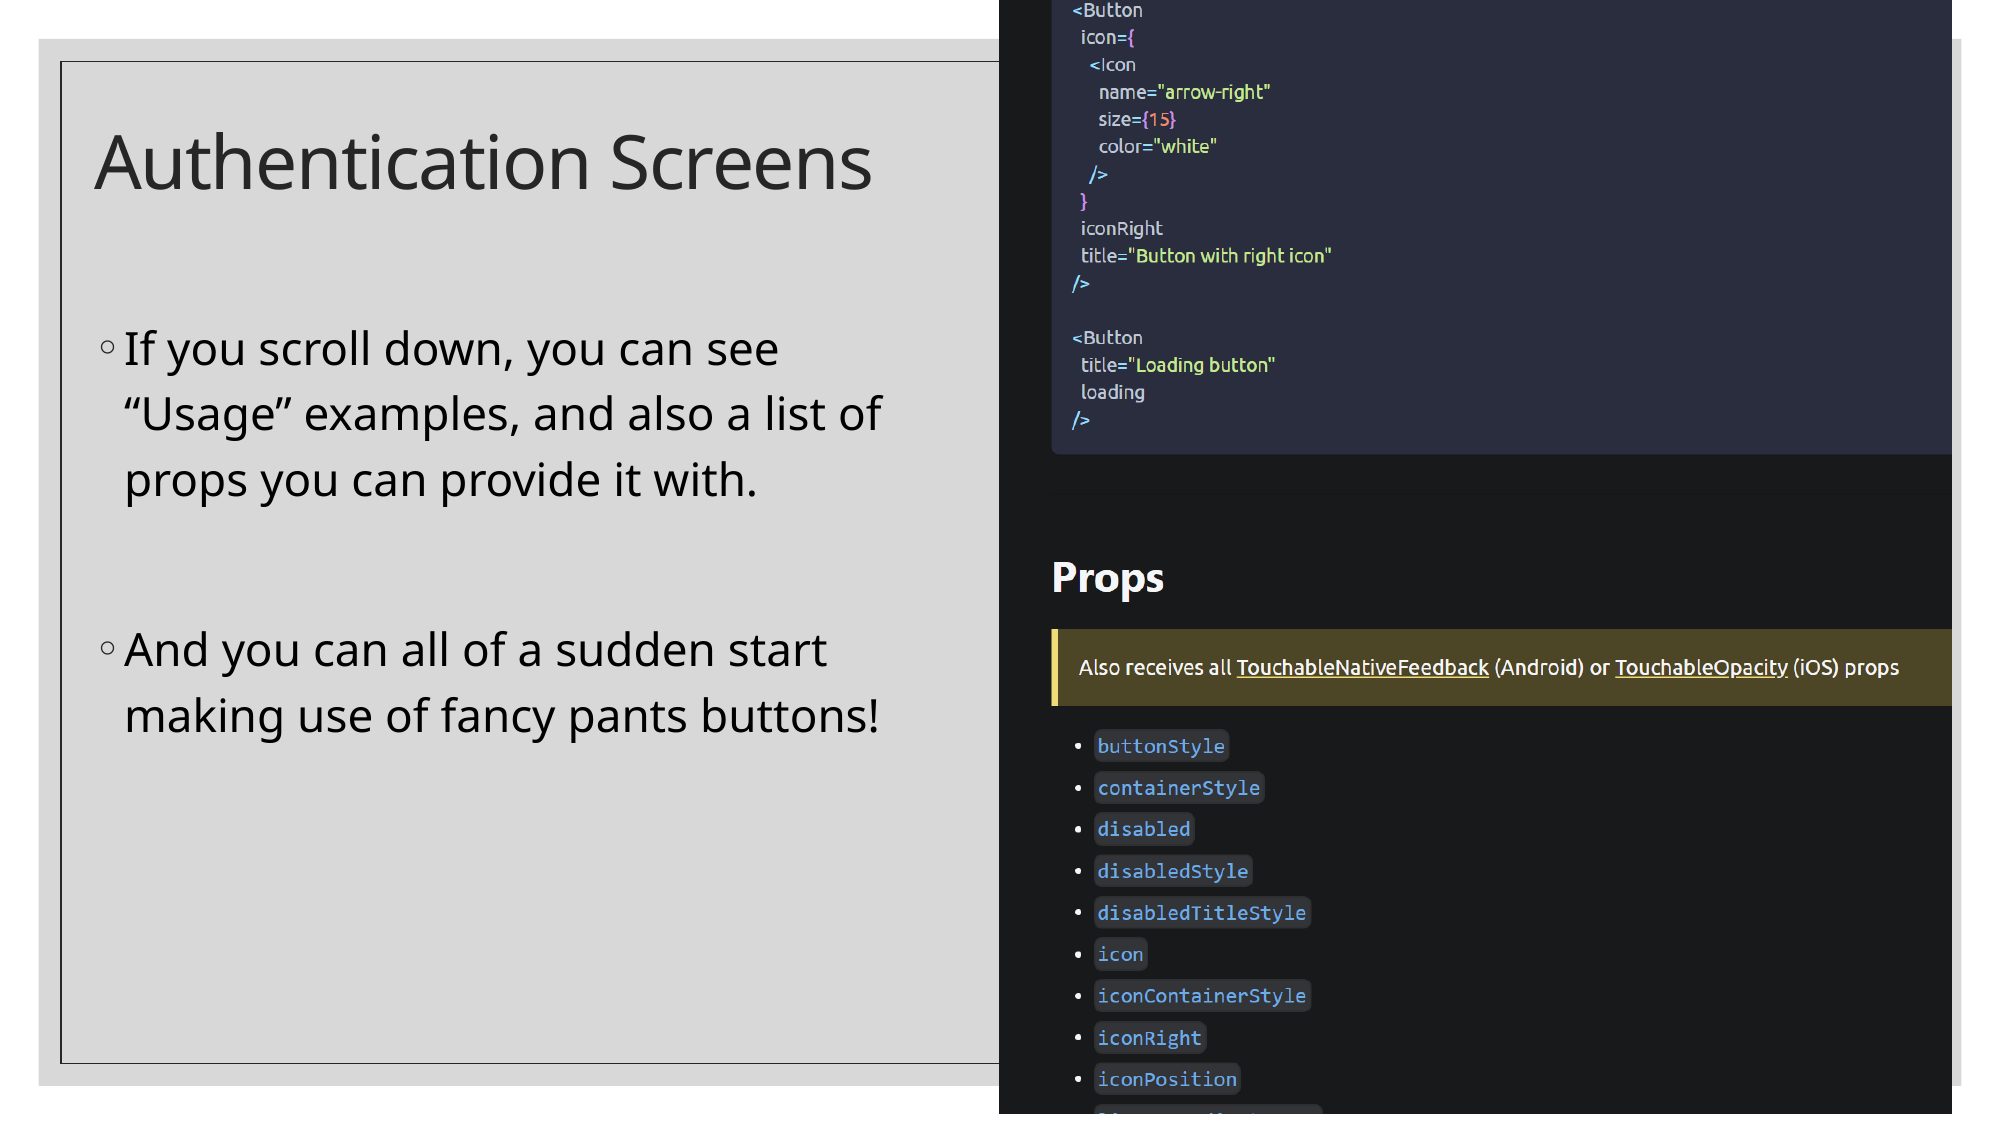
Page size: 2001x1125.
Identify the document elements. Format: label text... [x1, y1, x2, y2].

list If you scroll down, you can see “Usage” examples, and also a list of props you can provide it with. And you can all of a sudden start making use of fancy pants buttons! [79, 300, 904, 1086]
picture [999, 0, 1952, 1114]
title Authentication Screens [79, 52, 994, 278]
